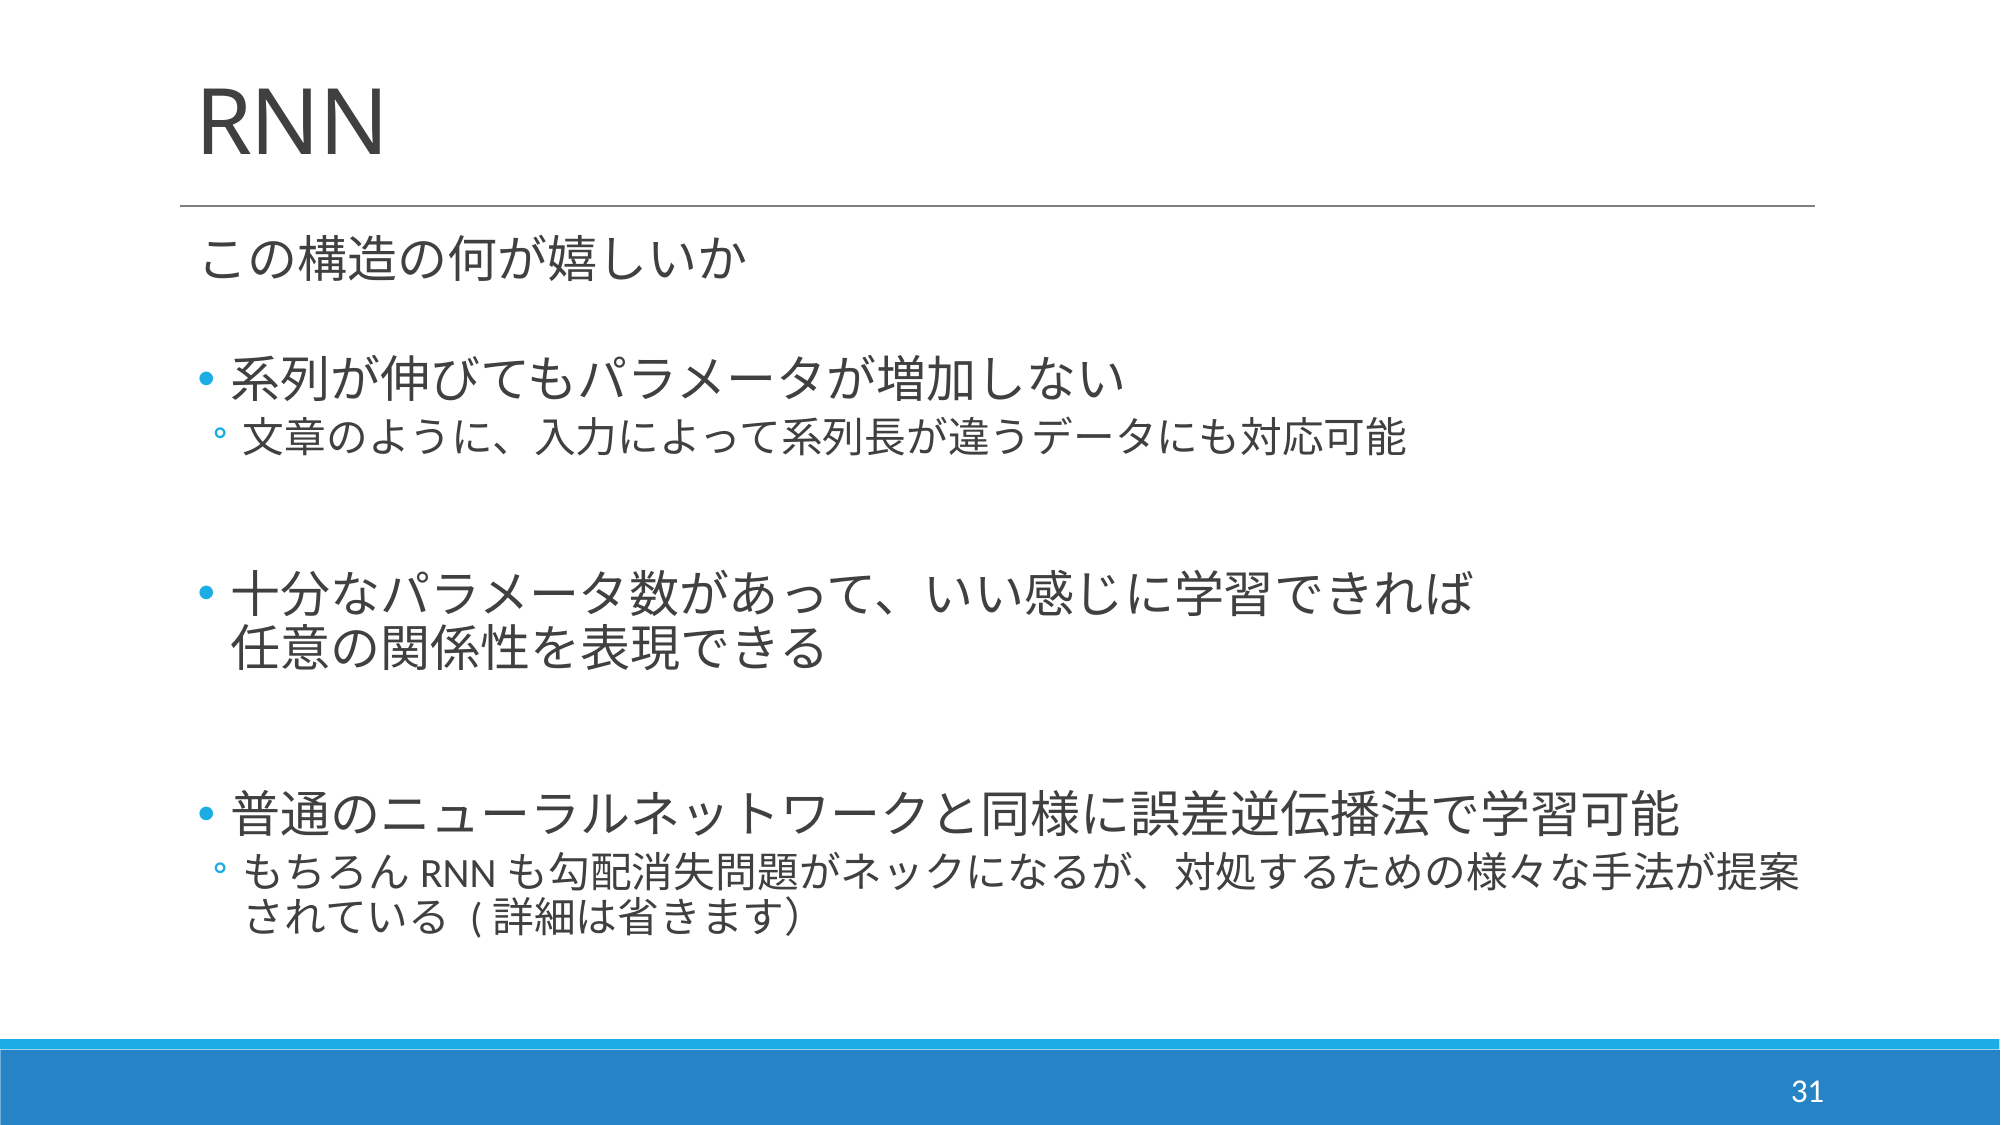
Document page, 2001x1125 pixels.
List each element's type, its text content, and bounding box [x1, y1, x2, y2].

list この構造の何が嬉しいか 系列が伸びてもパラメータが増加しない 文章のように、入力によって系列長が違うデータにも対応可能 十分なパラメータ数があって、いい感じに学習できれば 任意の関係性を表現できる 普通のニューラルネットワークと同様に誤差逆伝播法で学習可能 もちろんRNNも勾配消失問題がネックになるが、対処するための様々な手法が提案されている (詳細は省きます） [180, 227, 1830, 963]
title RNN [180, 44, 1830, 181]
slide_number 31 [1624, 1059, 1840, 1120]
